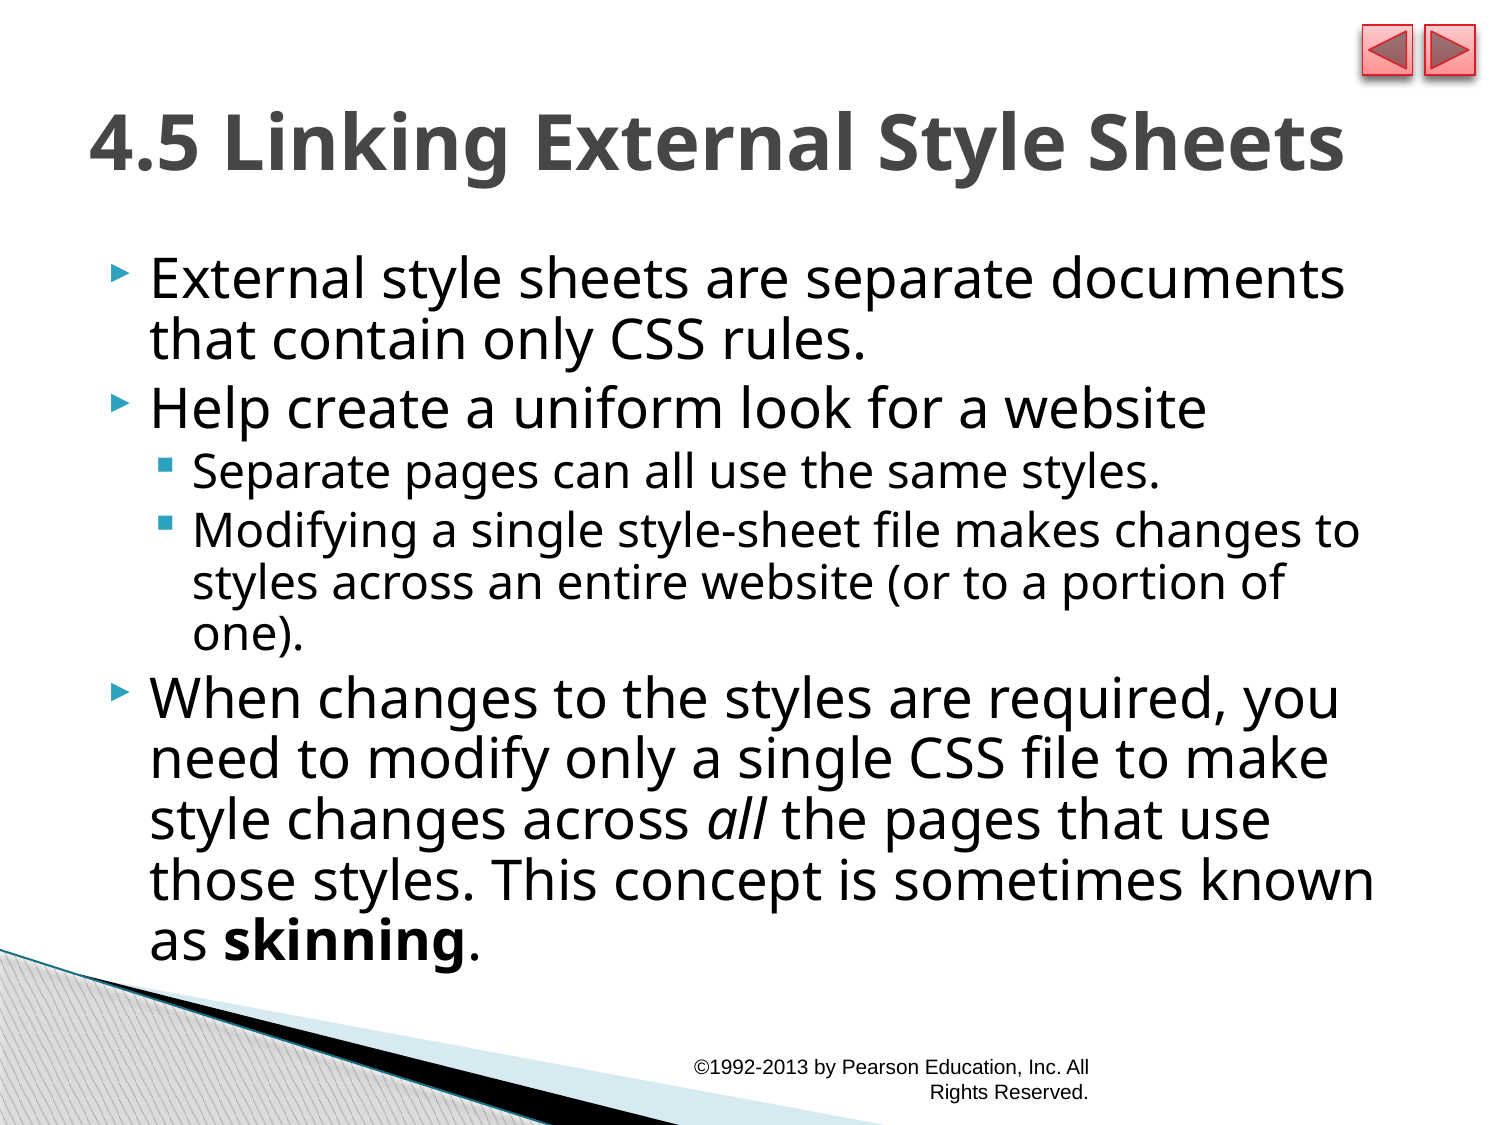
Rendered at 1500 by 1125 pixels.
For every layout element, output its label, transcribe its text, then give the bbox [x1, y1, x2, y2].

footer ©1992-2013 by Pearson Education, Inc. All Rights Reserved. [675, 1051, 1105, 1112]
list External style sheets are separate documents that contain only CSS rules. Help create a uniform look for a website Separate pages can all use the same styles. Modifying a single style-sheet file makes changes to styles across an entire website (or to a portion of one). When changes to the styles are required, you need to modify only a single CSS file to make style changes across all the pages that use those styles. This concept is sometimes known as skinning. [75, 242, 1425, 986]
title 4.5 Linking External Style Sheets [75, 45, 1425, 233]
